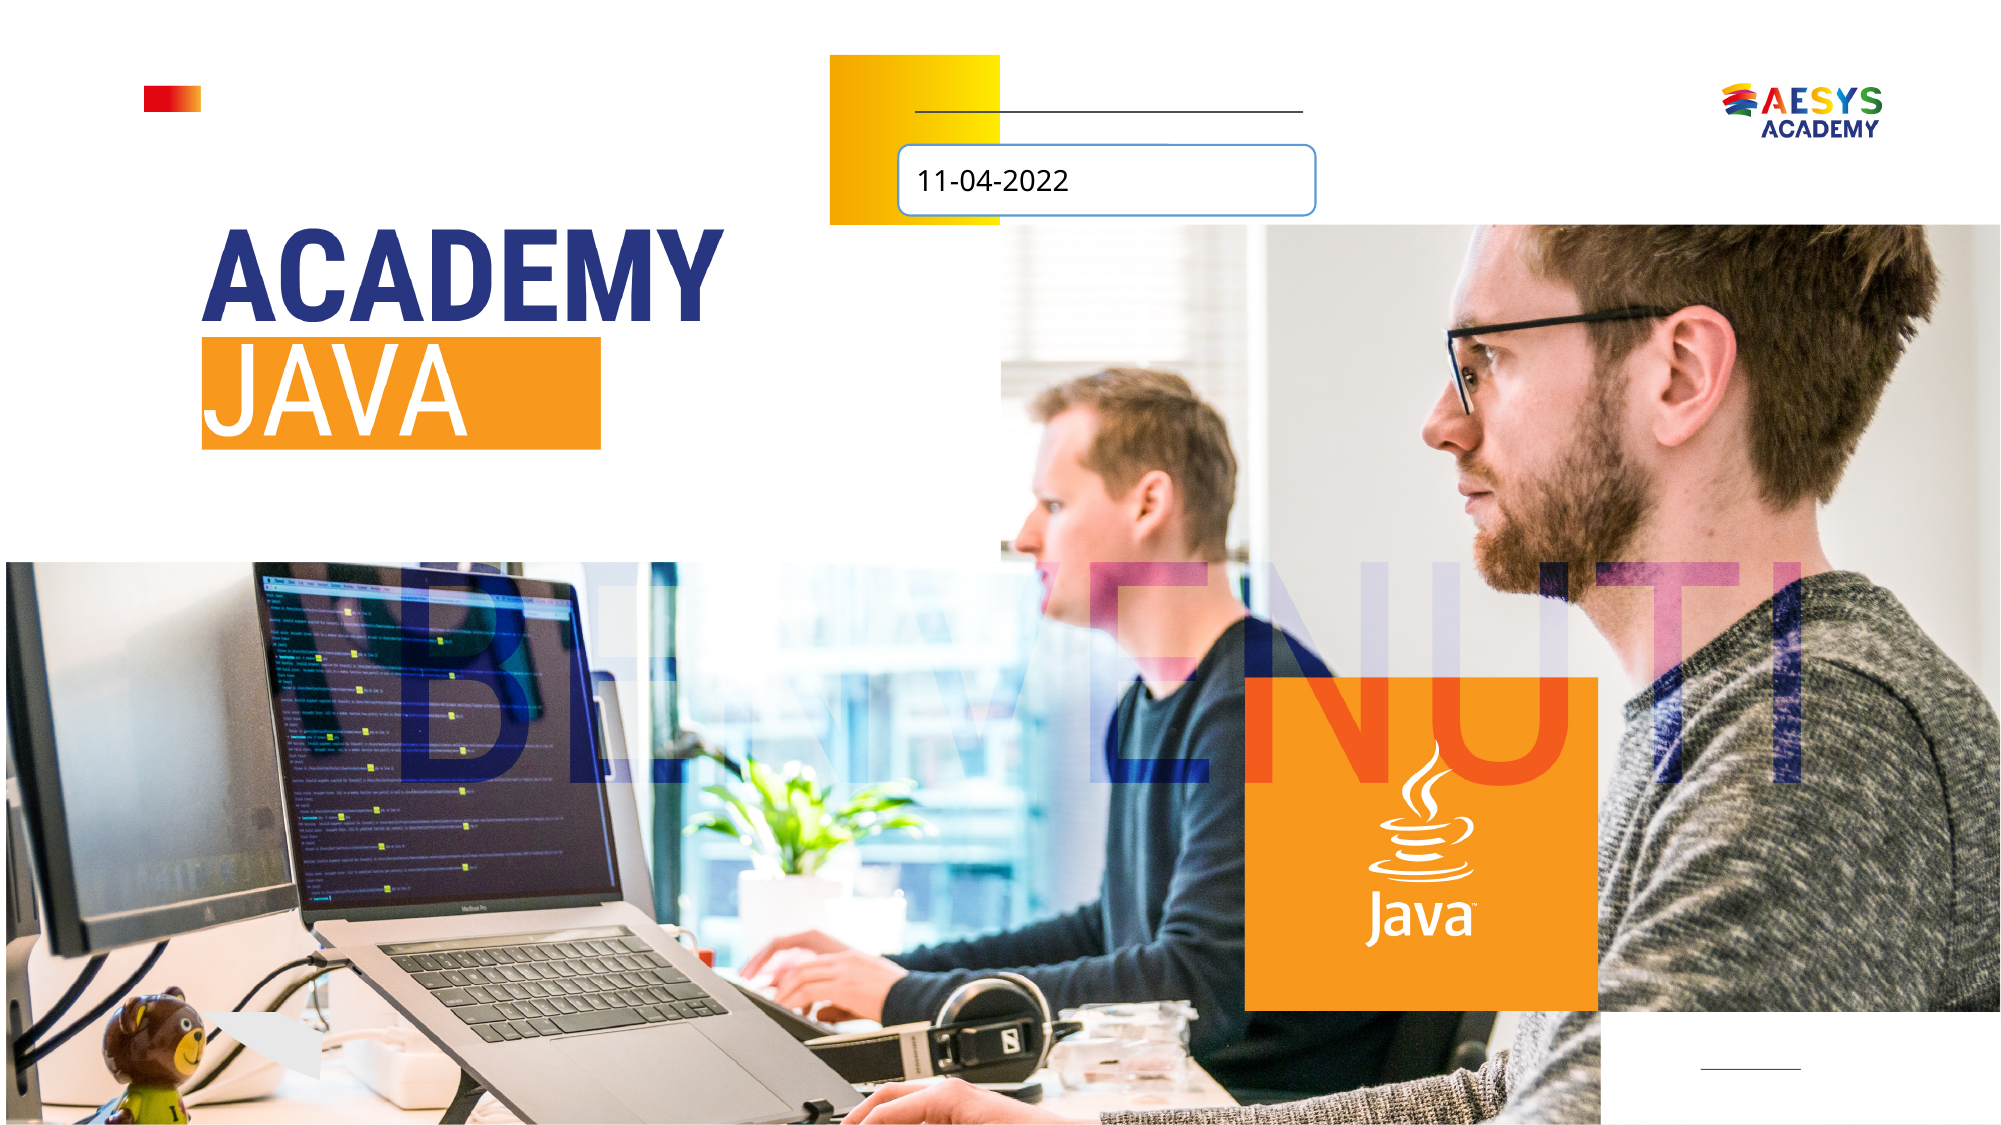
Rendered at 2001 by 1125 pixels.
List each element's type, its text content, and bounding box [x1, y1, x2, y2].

text_box 11-04-2022 [897, 143, 1317, 217]
picture [0, 0, 2001, 1125]
